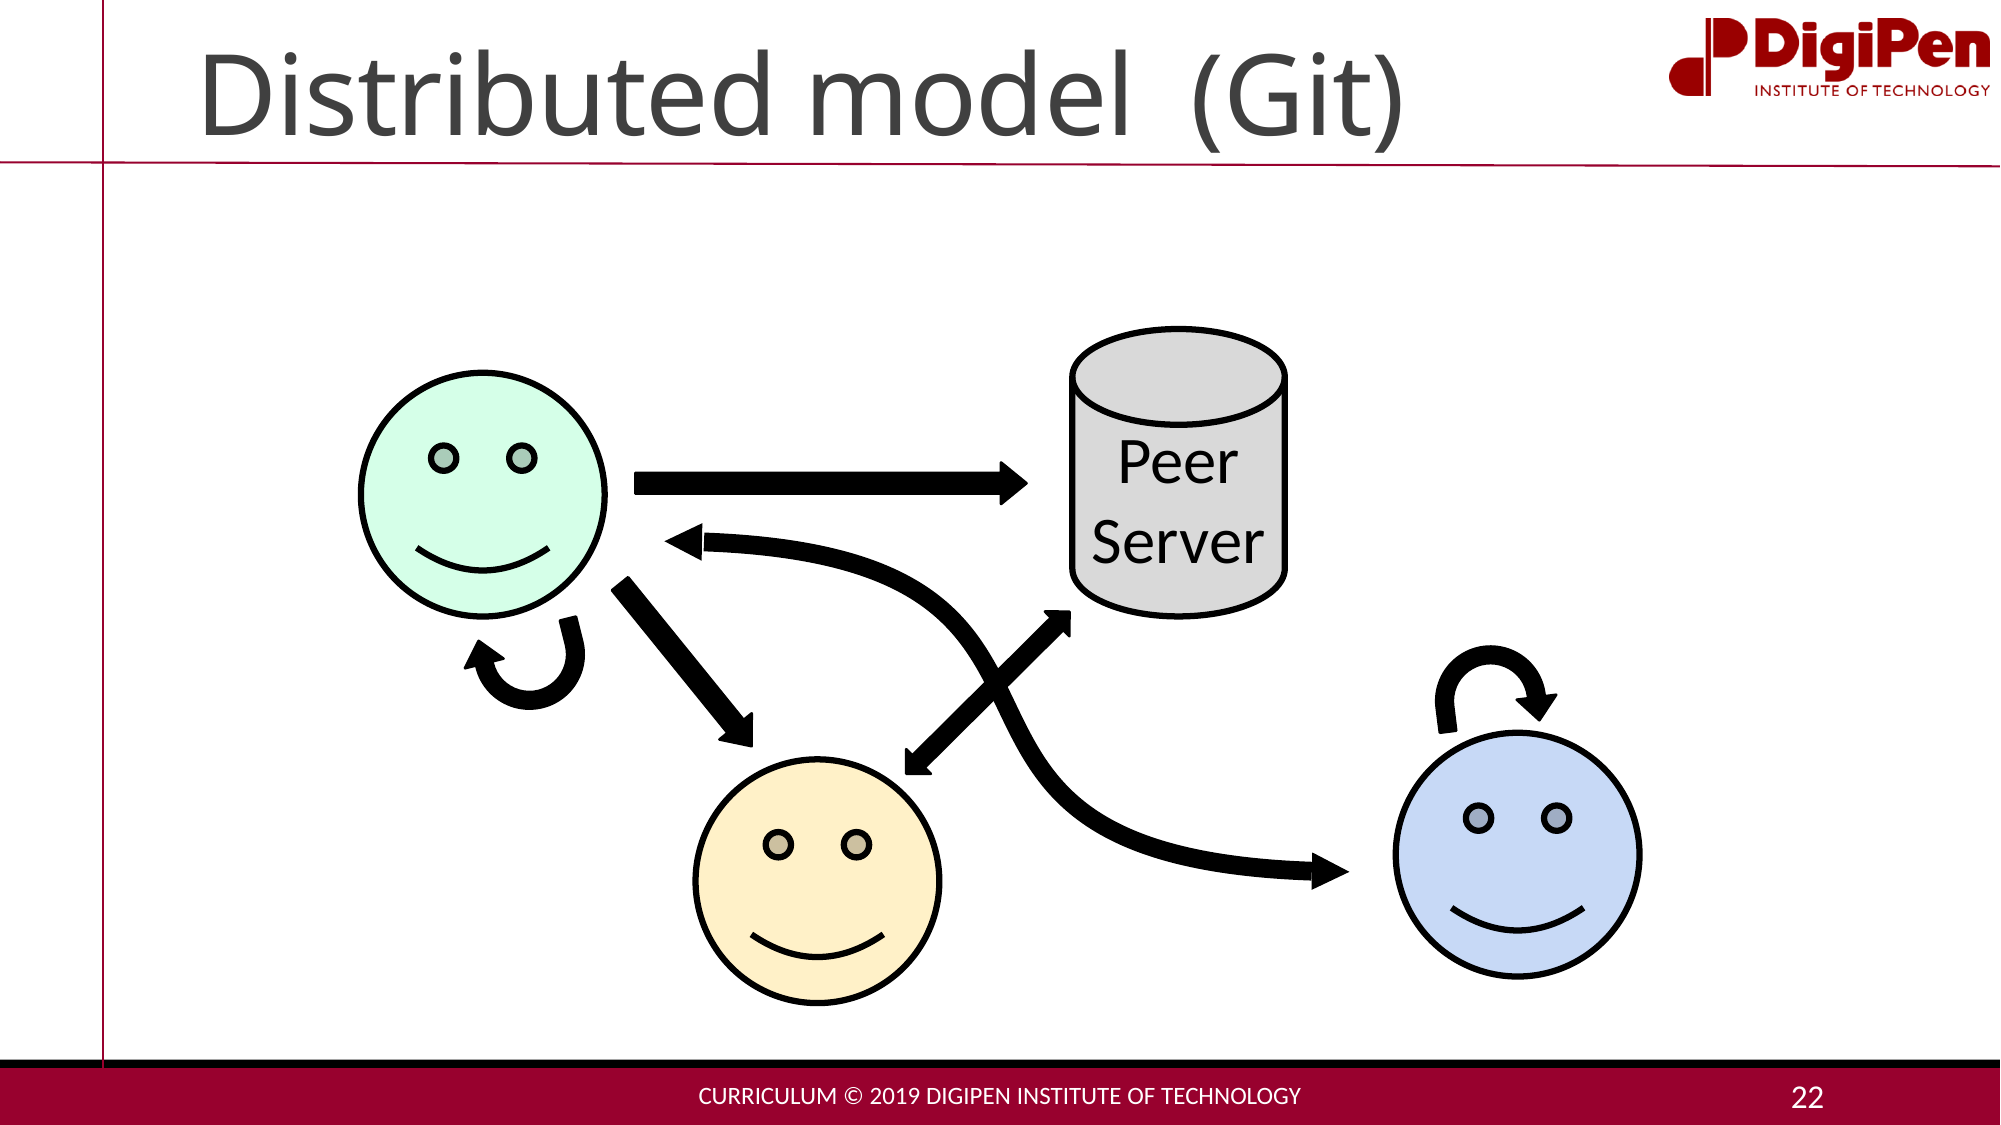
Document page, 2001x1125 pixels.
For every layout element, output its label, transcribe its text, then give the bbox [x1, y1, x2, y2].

text_box [463, 615, 586, 710]
picture [1669, 17, 1991, 96]
text_box [359, 371, 606, 618]
text_box [1394, 731, 1641, 978]
text_box [610, 576, 661, 653]
text_box [694, 882, 941, 1005]
text_box Peer Server [1071, 327, 1287, 537]
slide_number 22 [1624, 1064, 1840, 1125]
text_box [1434, 645, 1558, 735]
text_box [663, 540, 1350, 873]
footer Curriculum © 2019 DigiPen Institute of Technology [604, 1064, 1396, 1125]
text_box [634, 461, 1028, 506]
title Distributed model (Git) [180, 24, 1830, 167]
